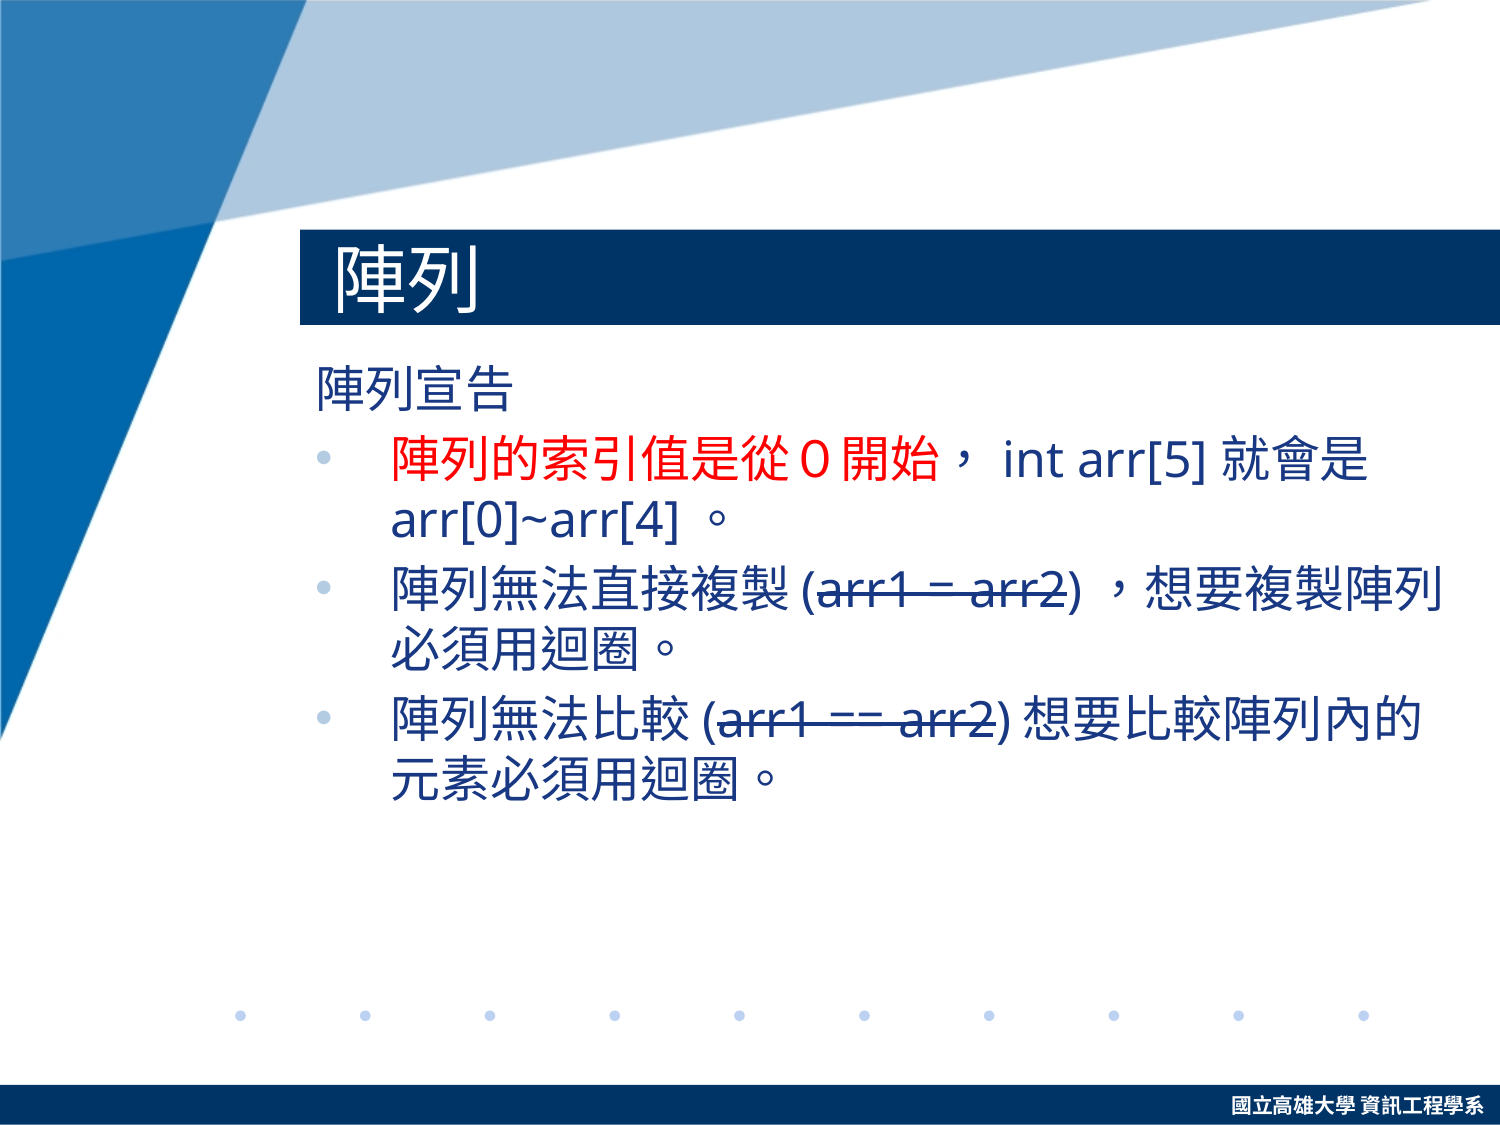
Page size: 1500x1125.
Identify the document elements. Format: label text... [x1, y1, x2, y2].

title 陣列 [300, 229, 1500, 325]
picture [0, 0, 1500, 842]
list 陣列宣告 陣列的索引值是從０開始，int arr[5]就會是arr[0]~arr[4]。 陣列無法直接複製(arr1 = arr2)，想要複製陣列必須用迴圈。 陣列無法比較(arr1 == arr2)想要比較陣列內的元素必須用迴圈。 [300, 350, 1475, 1013]
